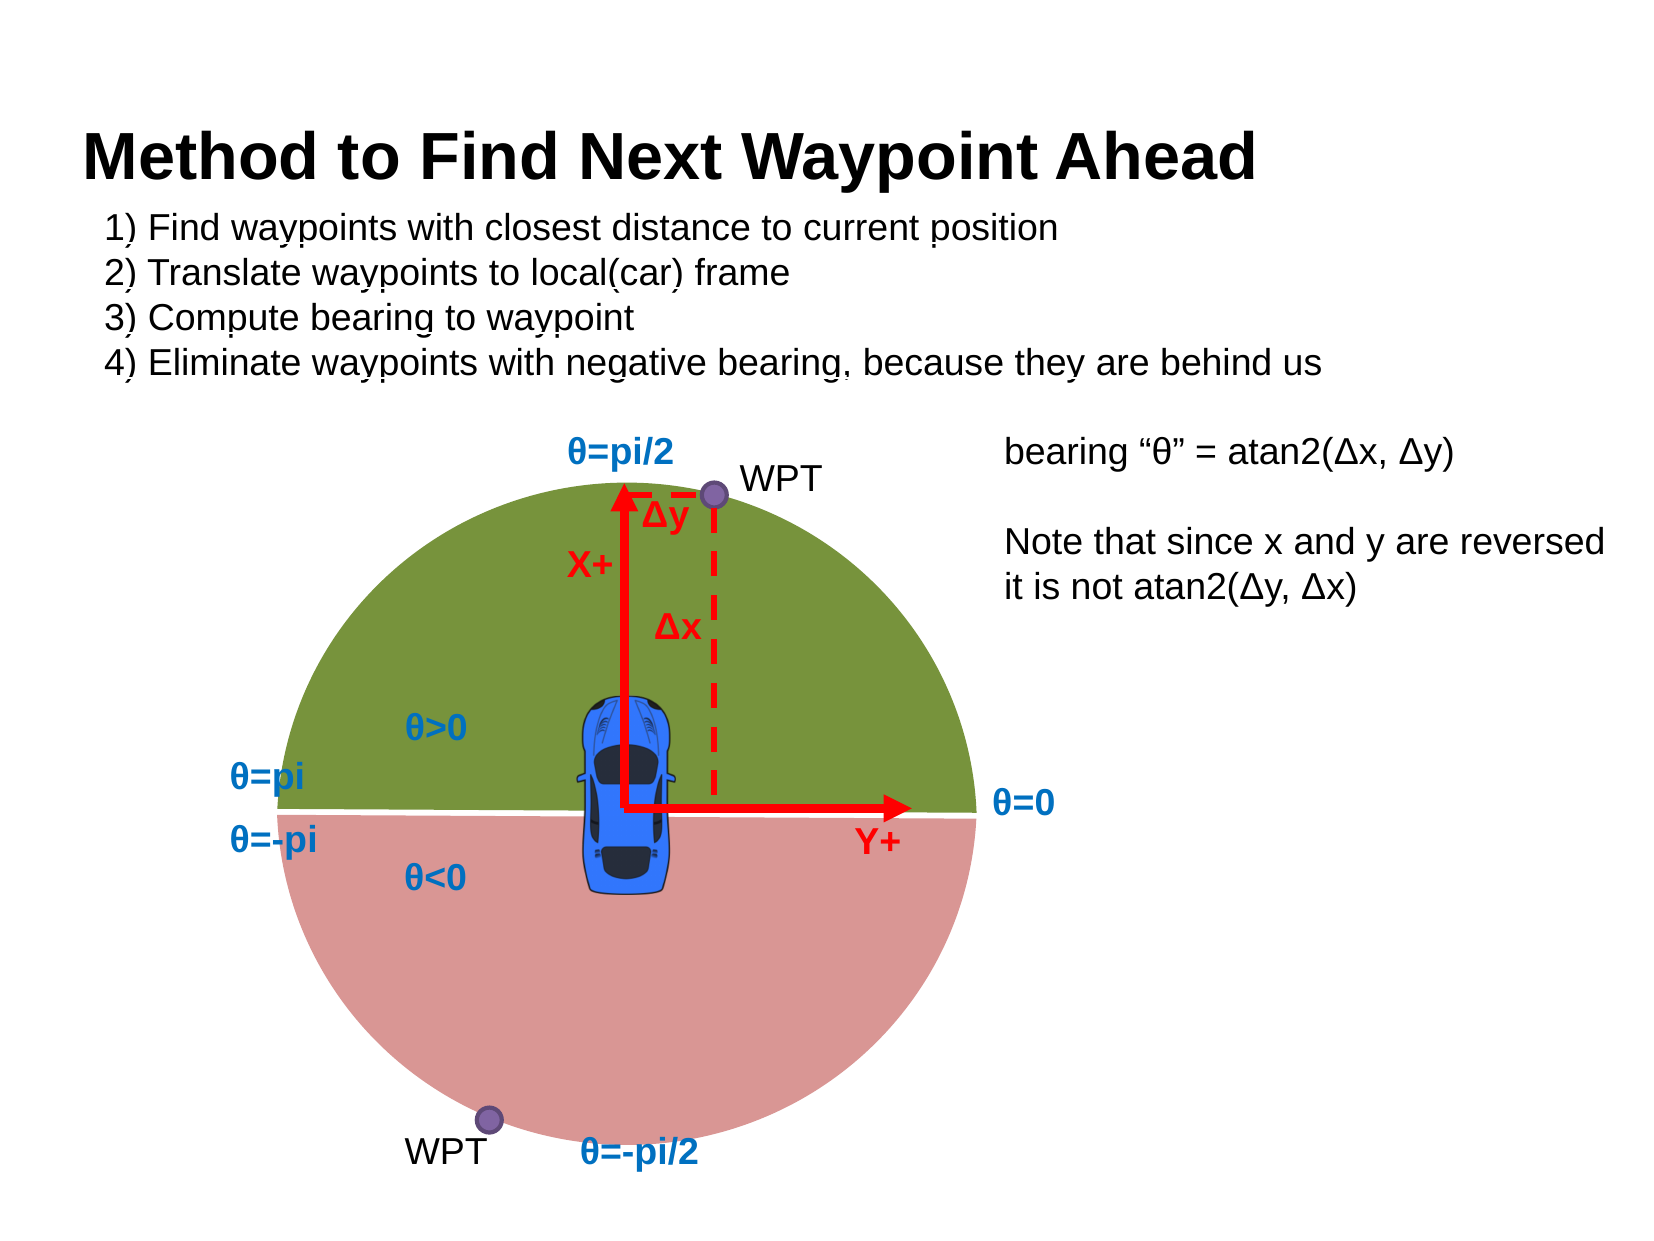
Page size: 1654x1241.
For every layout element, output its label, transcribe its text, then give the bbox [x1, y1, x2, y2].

text_box X+ [552, 532, 618, 593]
text_box Y+ [839, 812, 917, 870]
text_box WPT [724, 446, 838, 481]
text_box θ=0 [977, 770, 1071, 830]
text_box θ=-pi [214, 807, 333, 868]
text_box [474, 1105, 504, 1135]
text_box θ>0 [389, 695, 483, 755]
text_box 1) Find waypoints with closest distance to current position 2) Translate waypoints to local(car) frame 3) Compute bearing to waypoint 4) Eliminate waypoints with negative bearing, because they are behind us [89, 195, 1627, 321]
text_box θ<0 [389, 845, 484, 905]
text_box [275, 480, 646, 813]
text_box [917, 631, 977, 815]
text_box θ=-pi/2 [564, 1119, 715, 1180]
text_box bearing “θ” = atan2(Δx, Δy) Note that since x and y are reversed it is not atan2(Δy, Δx) [989, 420, 1627, 615]
title Method to Find Next Waypoint Ahead [82, 49, 1571, 257]
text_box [624, 483, 912, 809]
text_box WPT [389, 1119, 504, 1180]
picture [526, 696, 727, 894]
text_box θ=pi [214, 744, 321, 805]
text_box [281, 812, 978, 1142]
text_box θ=pi/2 [552, 420, 690, 480]
